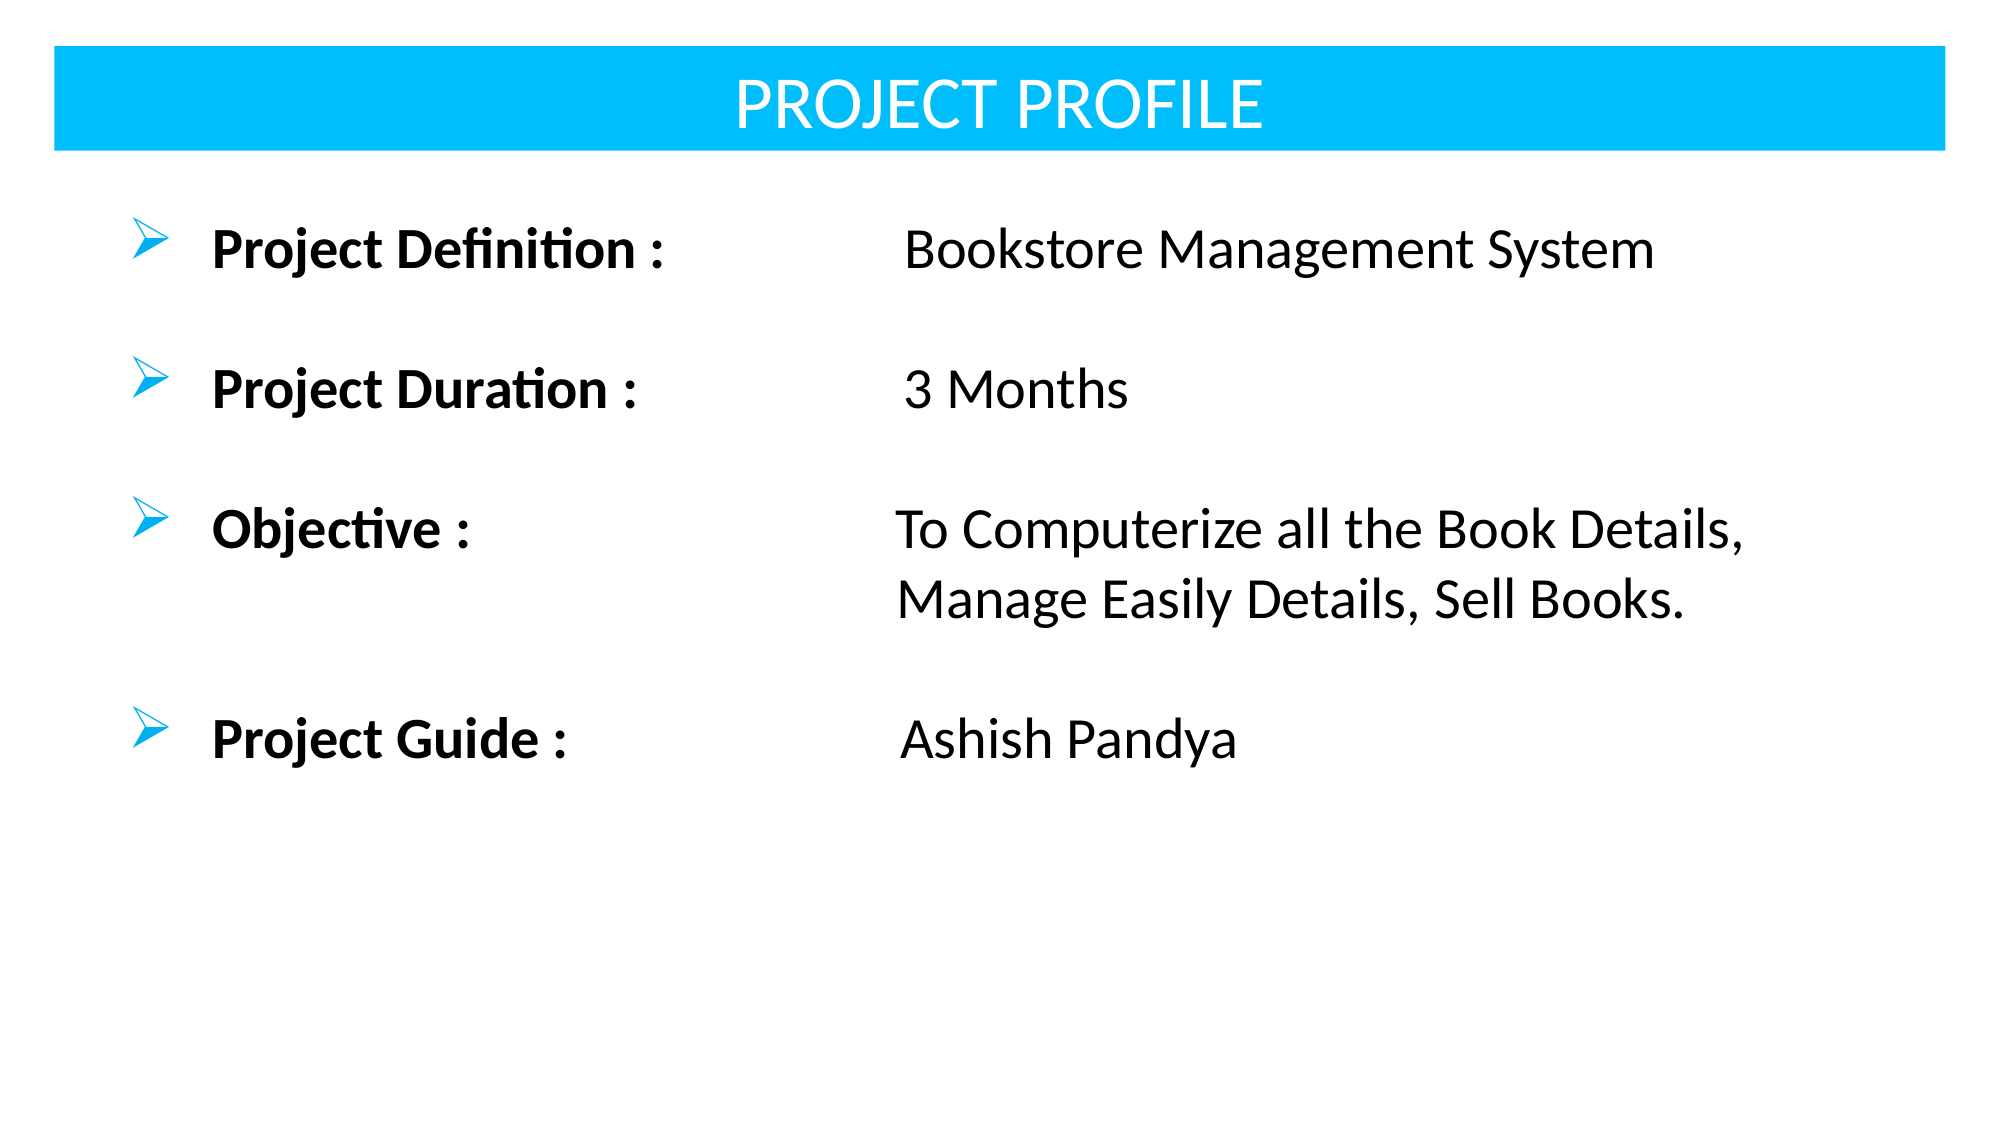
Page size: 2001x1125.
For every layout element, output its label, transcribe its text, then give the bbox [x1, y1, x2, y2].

text_box PROJECT PROFILE [54, 46, 1946, 151]
text_box Project Definition : Bookstore Management System Project Duration : 3 Months Objective : To Computerize all the Book Details, Manage Easily Details, Sell Books. Project Guide : Ashish Pandya [113, 202, 1849, 778]
